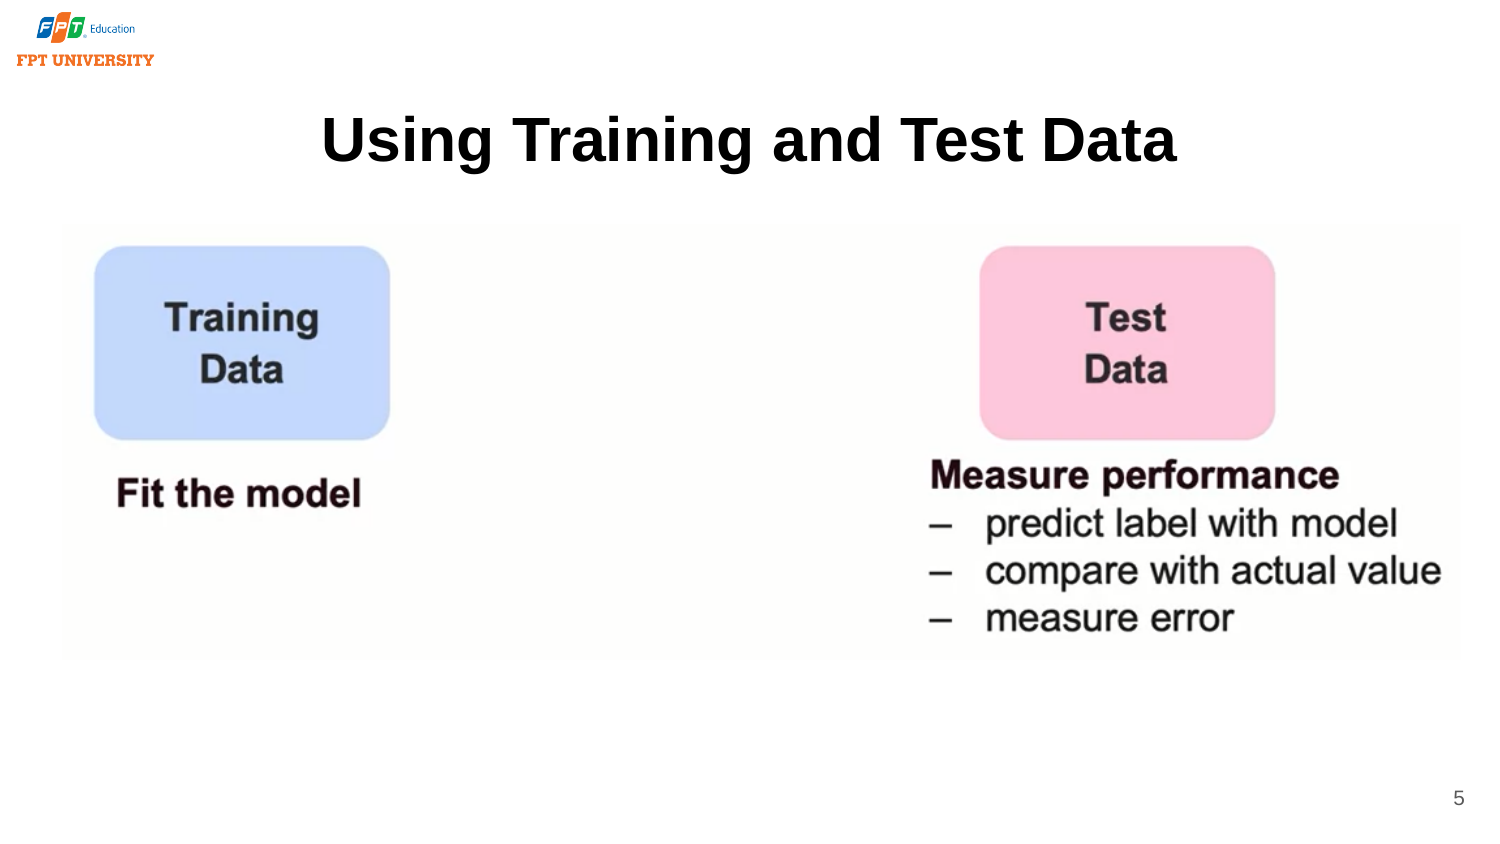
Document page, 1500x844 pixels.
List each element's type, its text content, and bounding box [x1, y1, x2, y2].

picture [62, 224, 1461, 660]
picture [11, 1, 160, 77]
slide_number 5 [1389, 764, 1480, 830]
title Using Training and Test Data [51, 72, 1449, 167]
